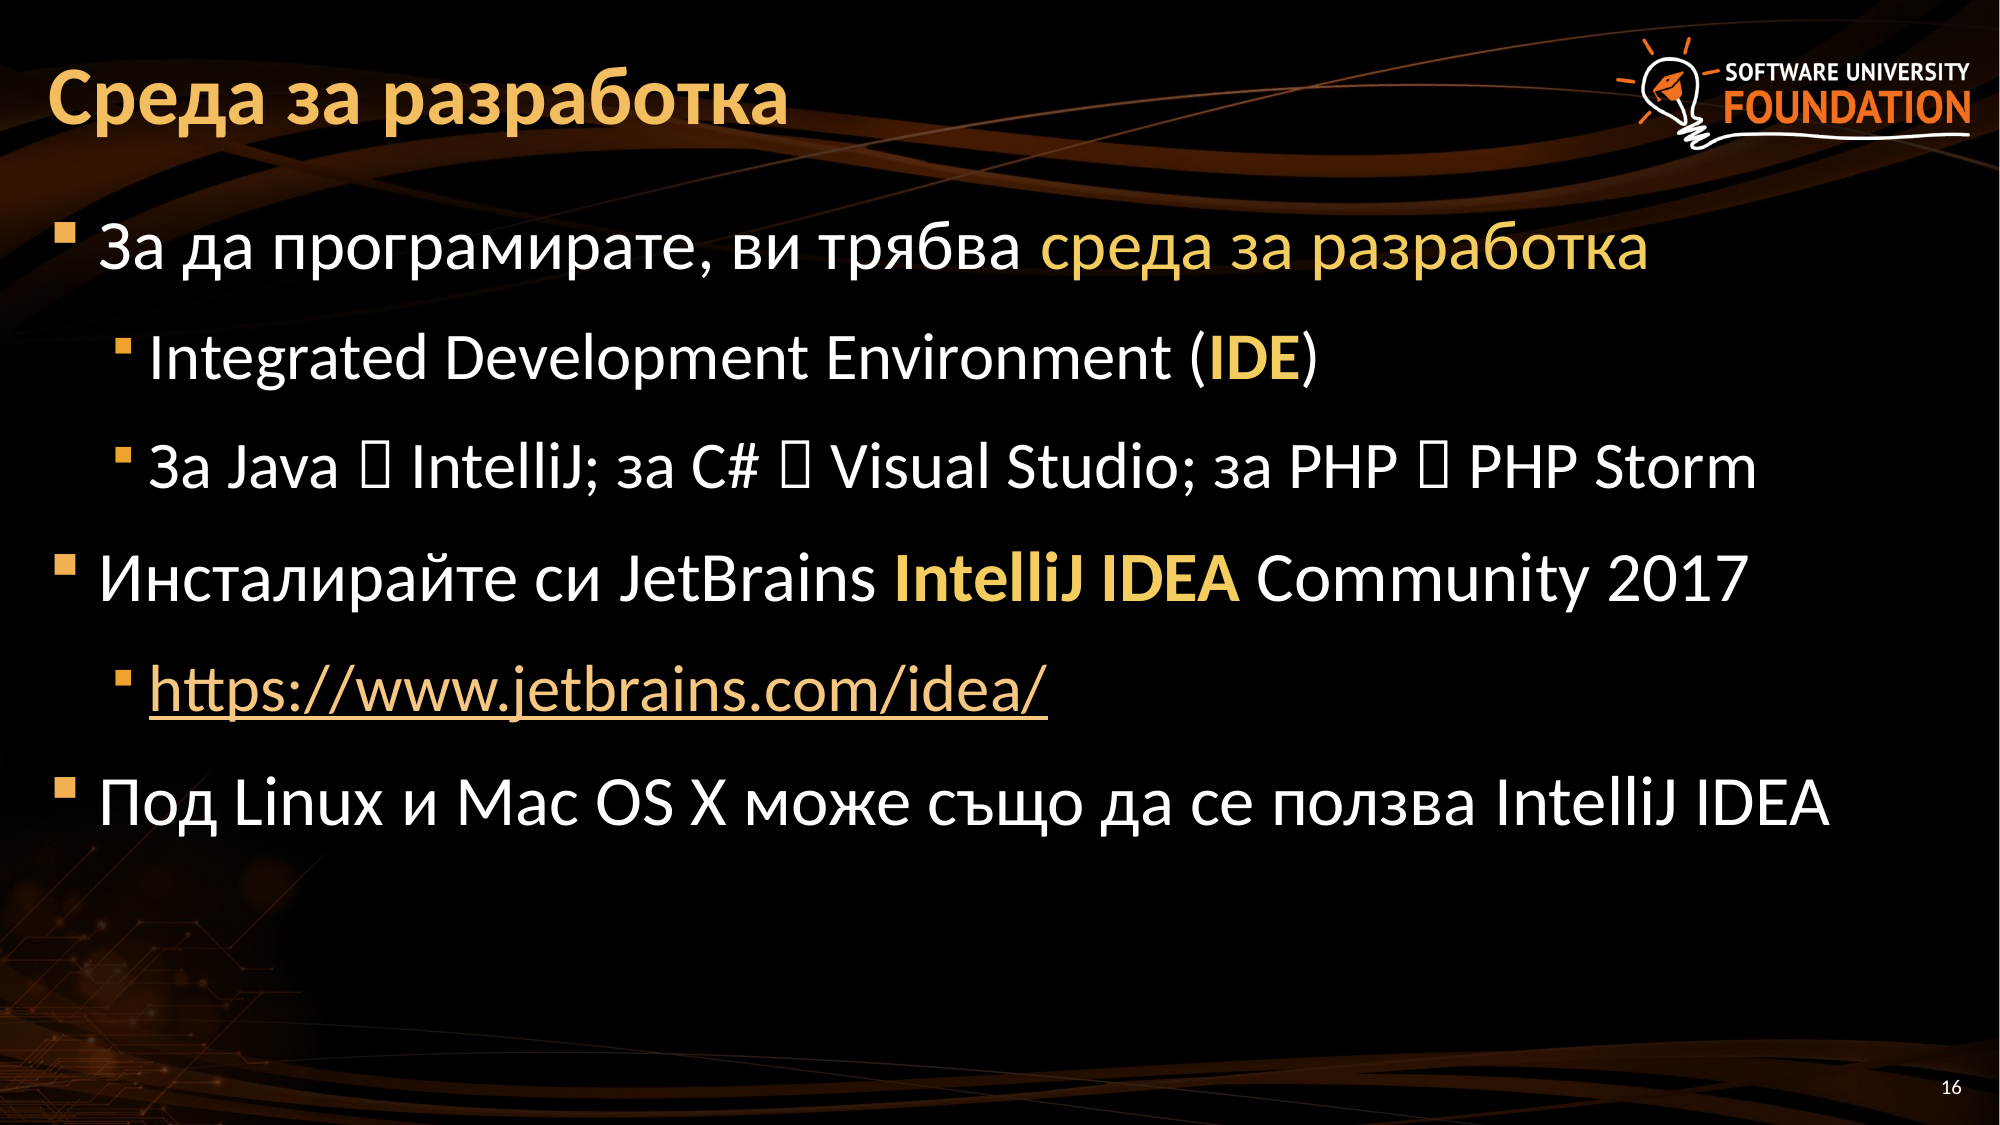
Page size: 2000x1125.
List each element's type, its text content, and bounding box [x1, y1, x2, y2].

list За да програмирате, ви трябва среда за разработка Integrated Development Environment (IDE) За Java  IntelliJ; за C#  Visual Studio; за PHP  PHP Storm Инсталирайте си JetBrains IntelliJ IDEA Community 2017 https://www.jetbrains.com/idea/ Под Linux и Mac OS X може също да се ползва IntelliJ IDEA [31, 188, 1968, 1103]
picture [0, 0, 2000, 1125]
title Среда за разработка [30, 6, 1602, 189]
